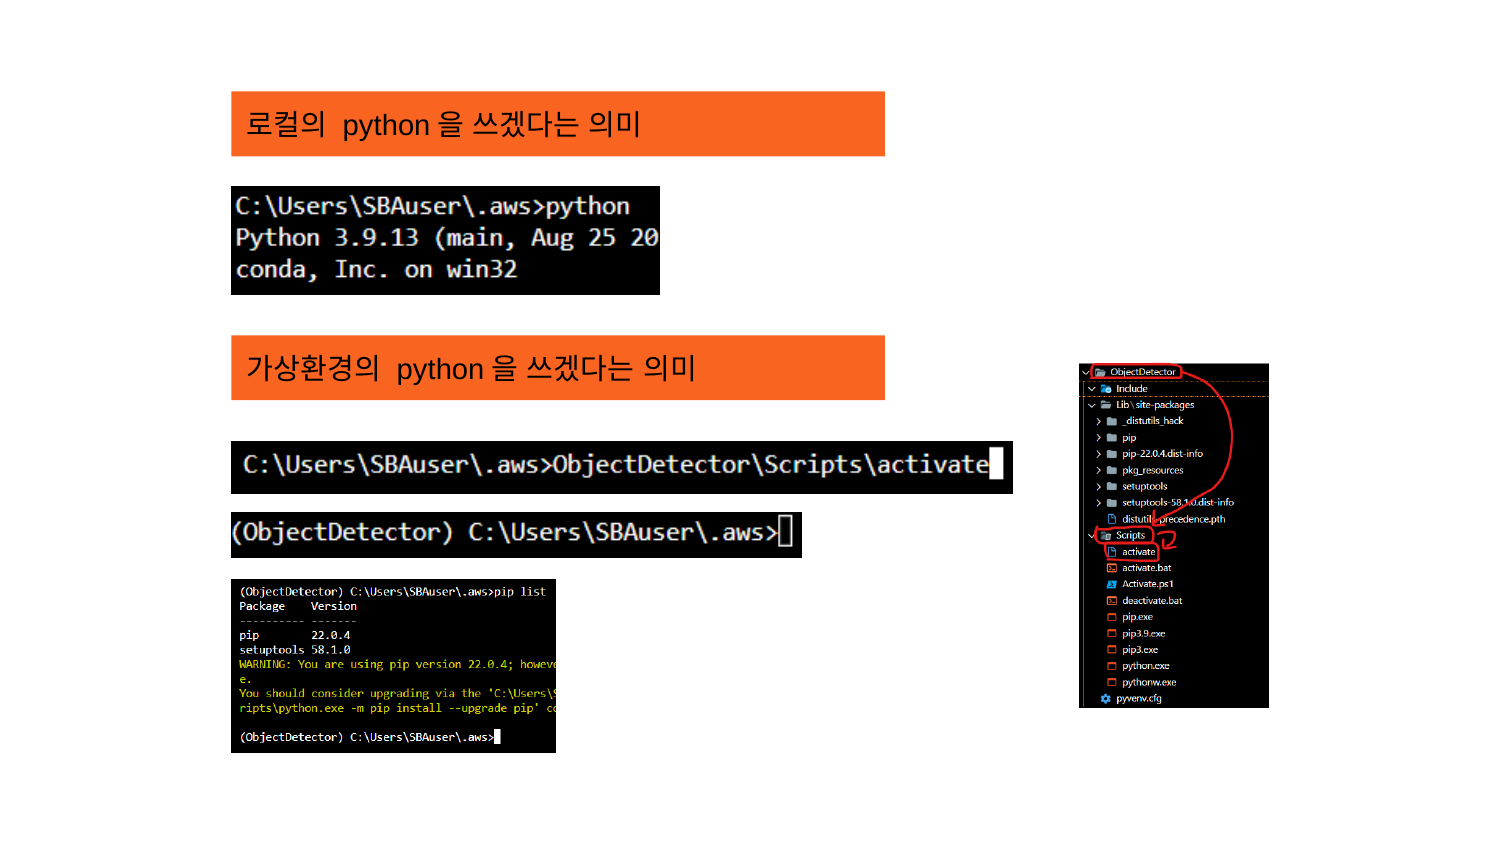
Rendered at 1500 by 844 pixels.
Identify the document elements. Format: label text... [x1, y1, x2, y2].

picture [231, 441, 1013, 494]
text_box 로컬의 python을 쓰겠다는 의미 [231, 91, 885, 157]
text_box 가상환경의 python을 쓰겠다는 의미 [231, 335, 885, 401]
picture [1079, 361, 1269, 708]
picture [231, 186, 660, 295]
picture [231, 578, 557, 753]
picture [231, 512, 802, 558]
